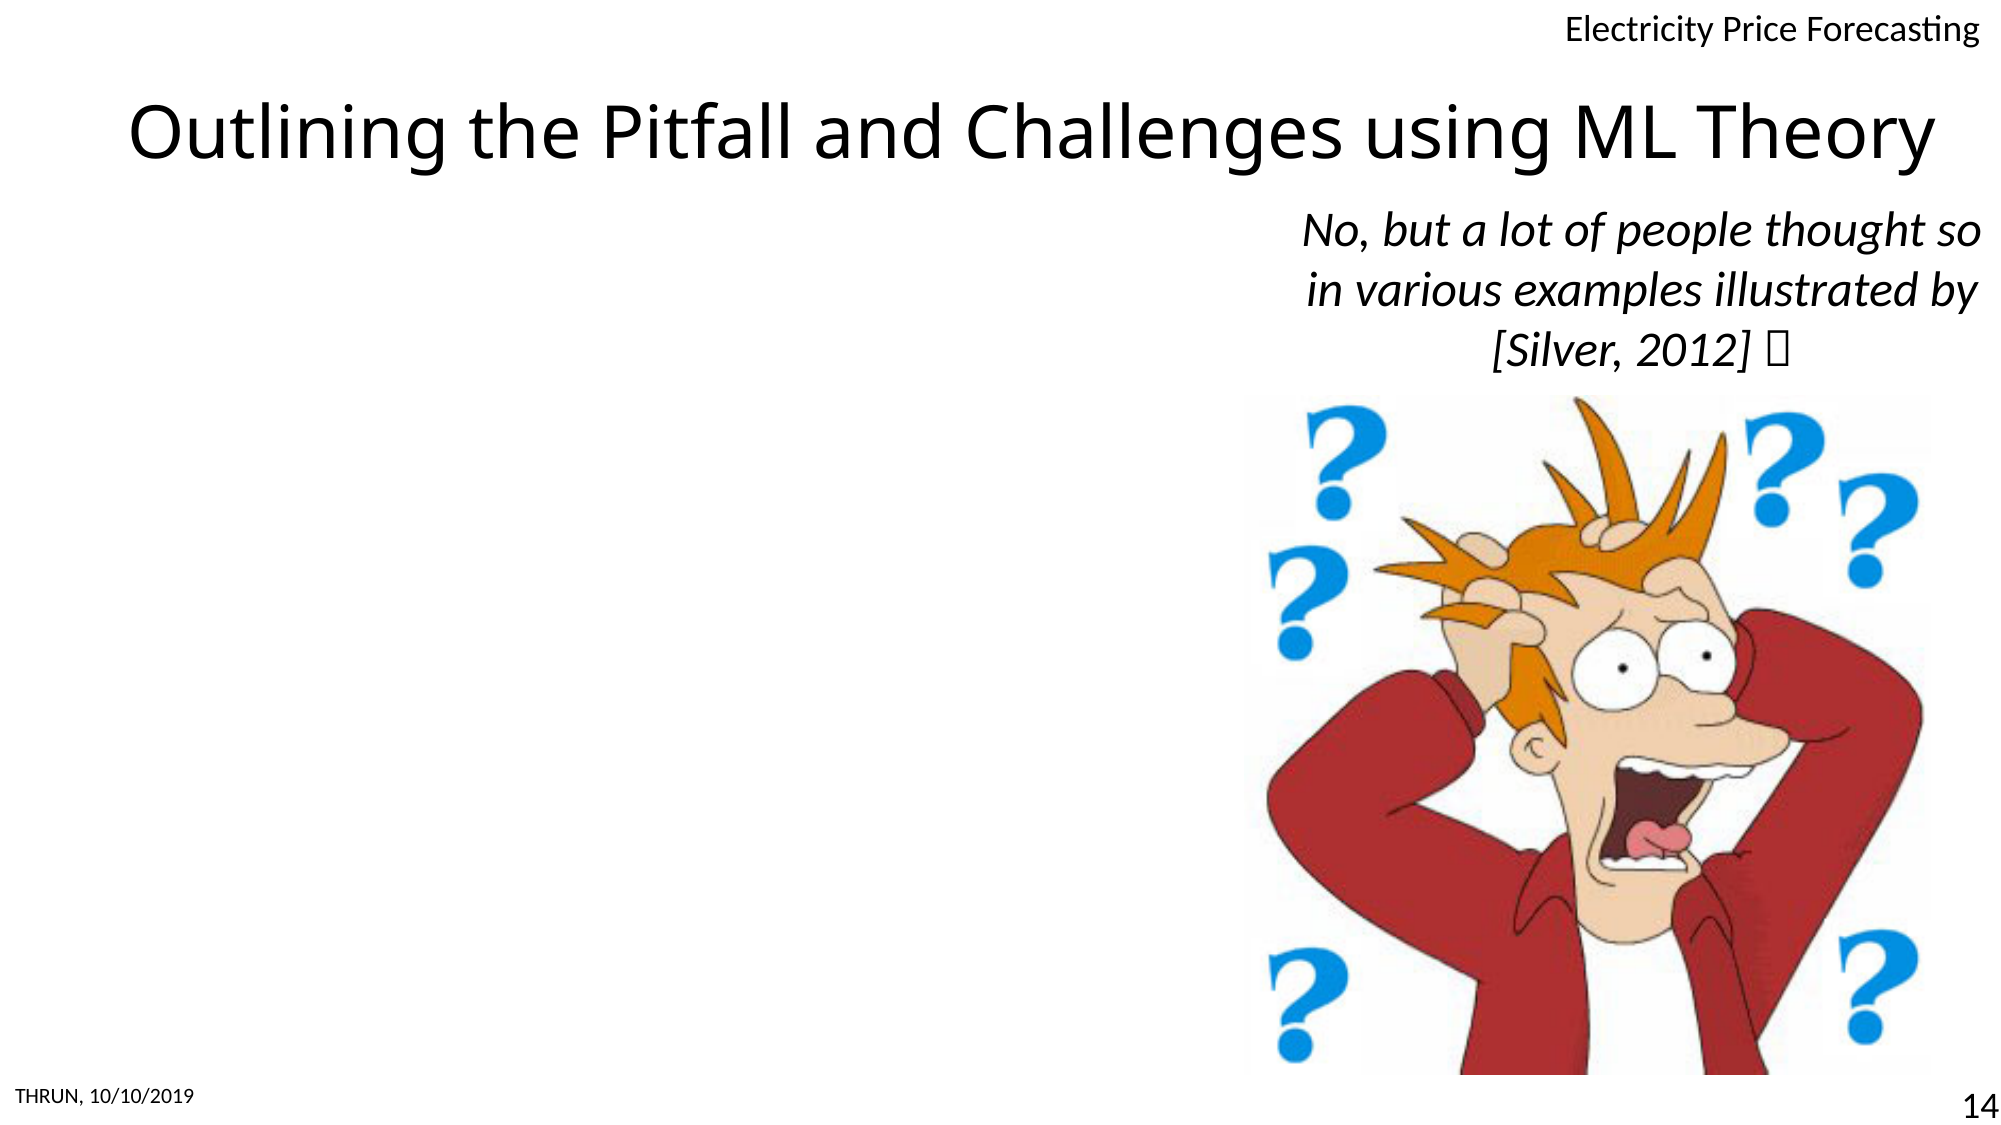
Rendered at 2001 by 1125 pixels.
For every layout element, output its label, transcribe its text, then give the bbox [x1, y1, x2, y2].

picture [1244, 395, 1931, 1075]
title Outlining the Pitfall and Challenges using ML Theory [112, 62, 1965, 207]
text_box No, but a lot of people thought so in various examples illustrated by [Silver, 2012]  [1284, 189, 2000, 384]
